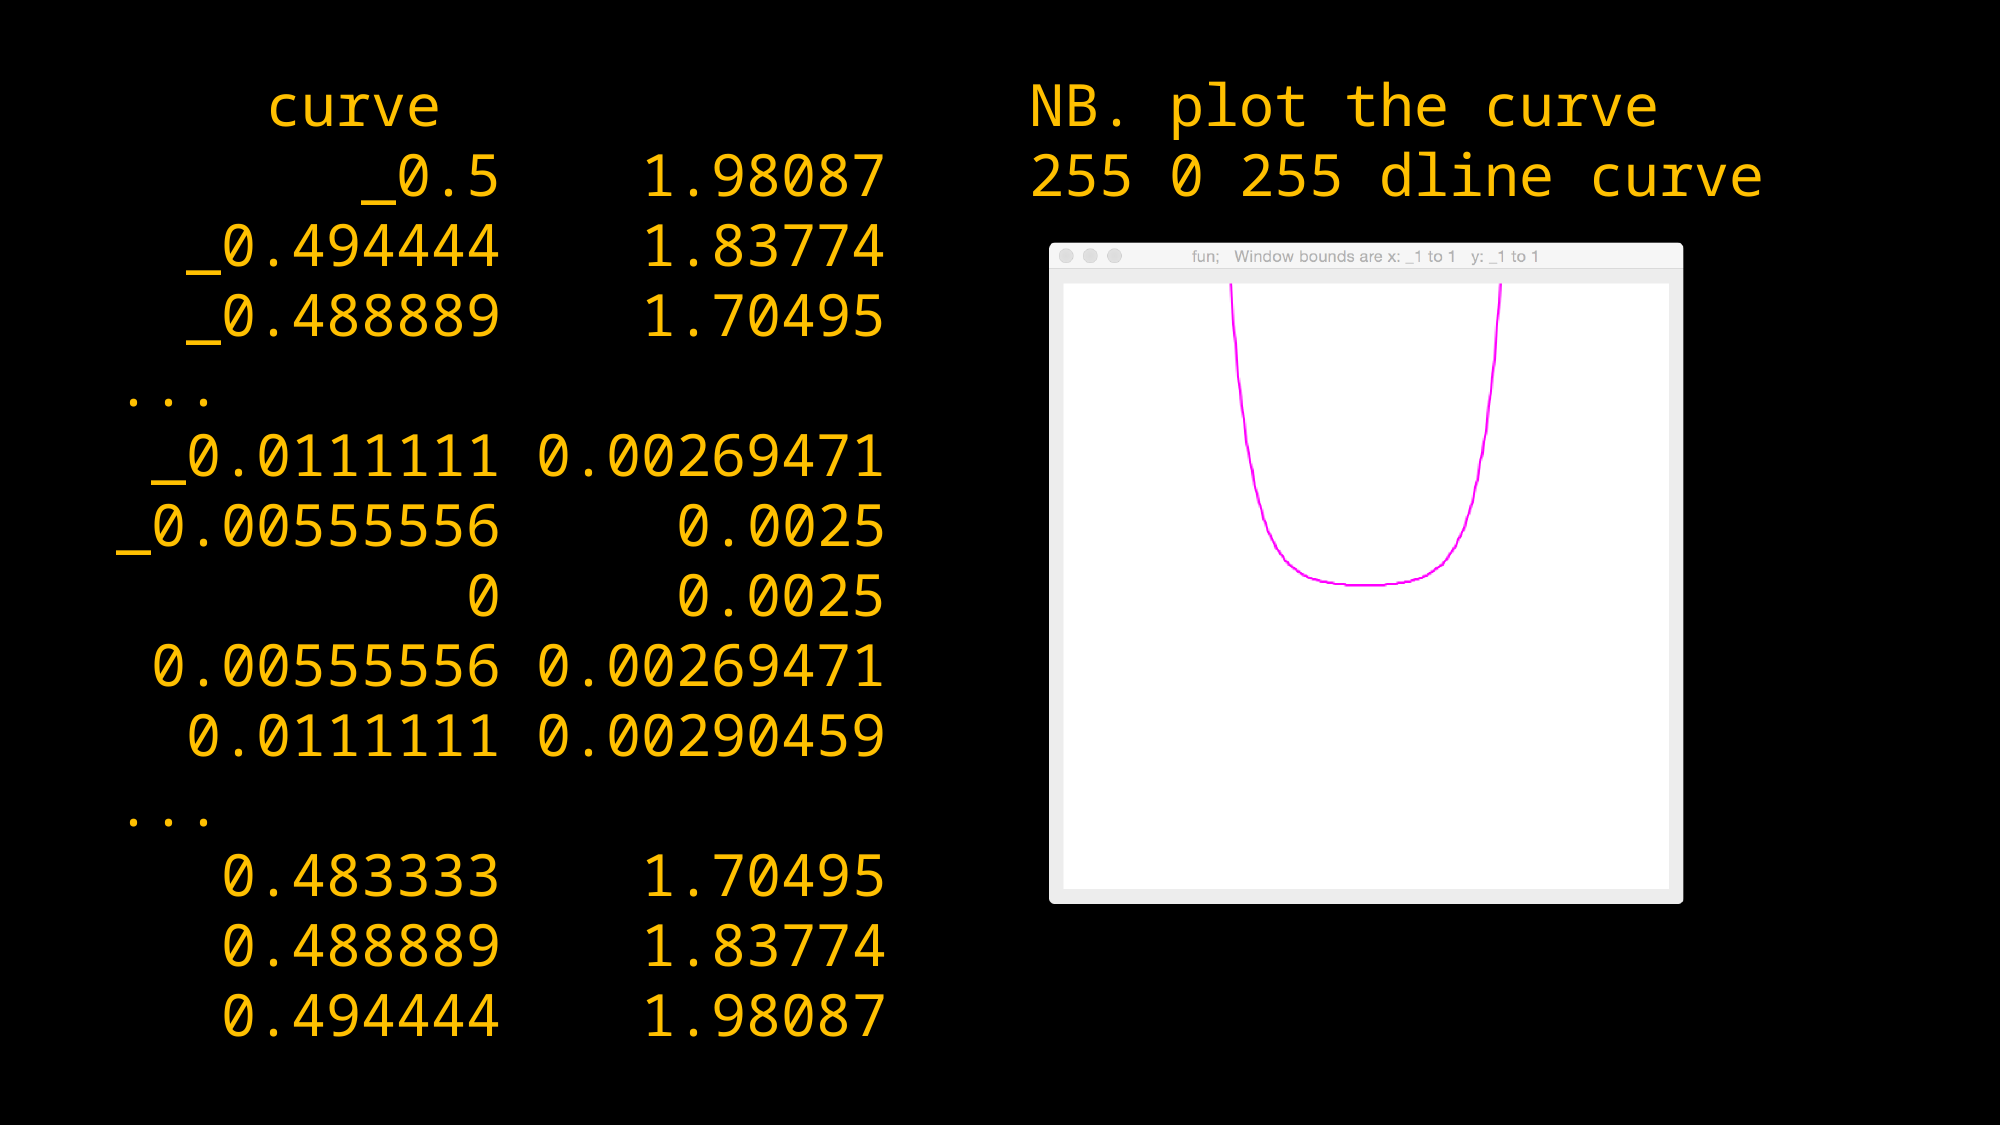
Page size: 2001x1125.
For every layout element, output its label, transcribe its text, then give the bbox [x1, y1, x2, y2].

text_box NB. plot the curve 255 0 255 dline curve [864, 60, 1944, 216]
picture [998, 201, 1734, 964]
text_box curve _0.5 1.98087 _0.494444 1.83774 _0.488889 1.70495 ... _0.0111111 0.00269471 _0.00555556 0.0025 0 0.0025 0.00555556 0.00269471 0.0111111 0.00290459 ... 0.483333 1.70495 0.488889 1.83774 0.494444 1.98087 [102, 60, 935, 1055]
